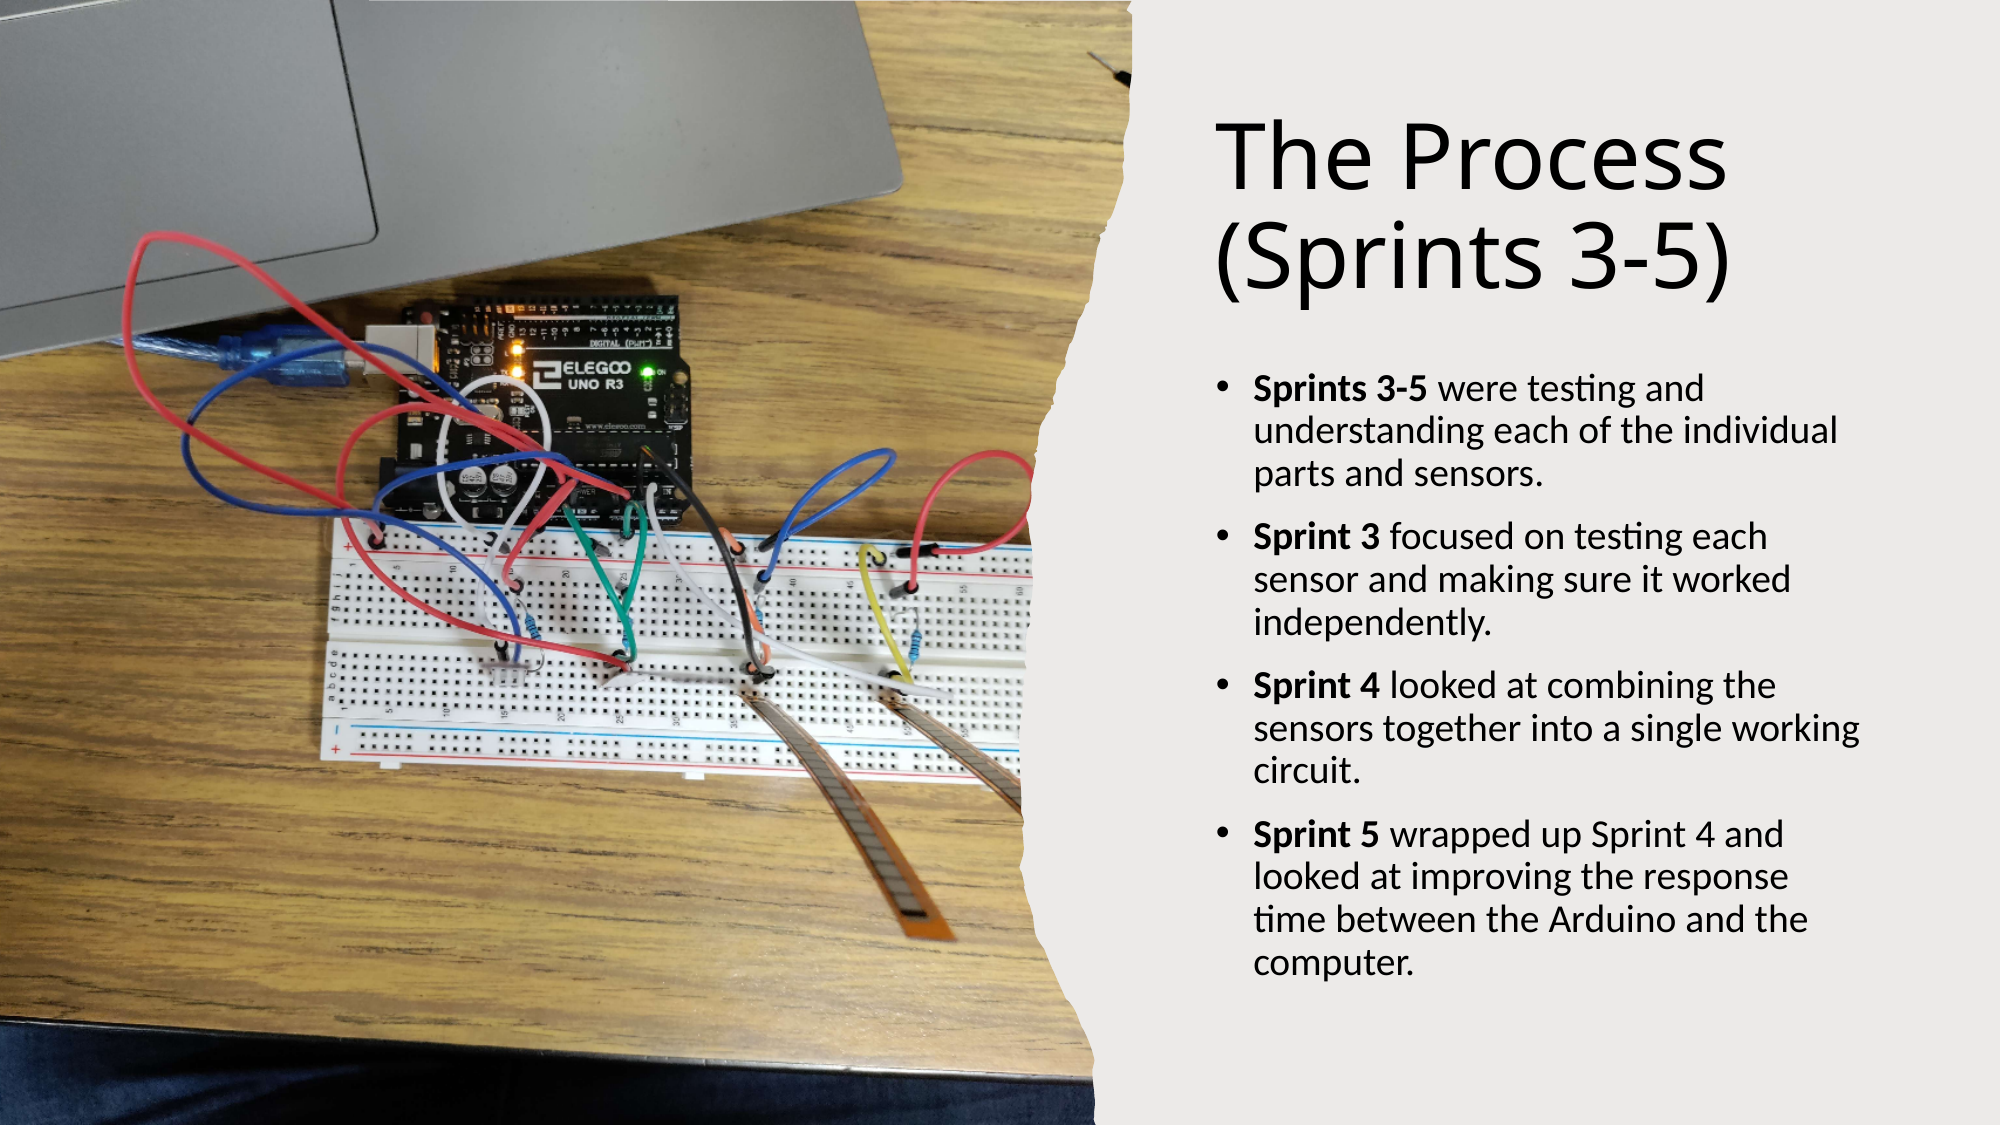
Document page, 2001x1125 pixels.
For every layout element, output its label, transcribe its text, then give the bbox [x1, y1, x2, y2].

picture [0, 0, 1133, 1125]
title The Process (Sprints 3-5) [1200, 99, 1880, 319]
list Sprints 3-5 were testing and understanding each of the individual parts and sensors. Sprint 3 focused on testing each sensor and making sure it worked independently. Sprint 4 looked at combining the sensors together into a single working circuit. Sprint 5 wrapped up Sprint 4 and looked at improving the response time between the Arduino and the computer. [1200, 359, 1880, 1002]
text_box [1133, 0, 2000, 1125]
